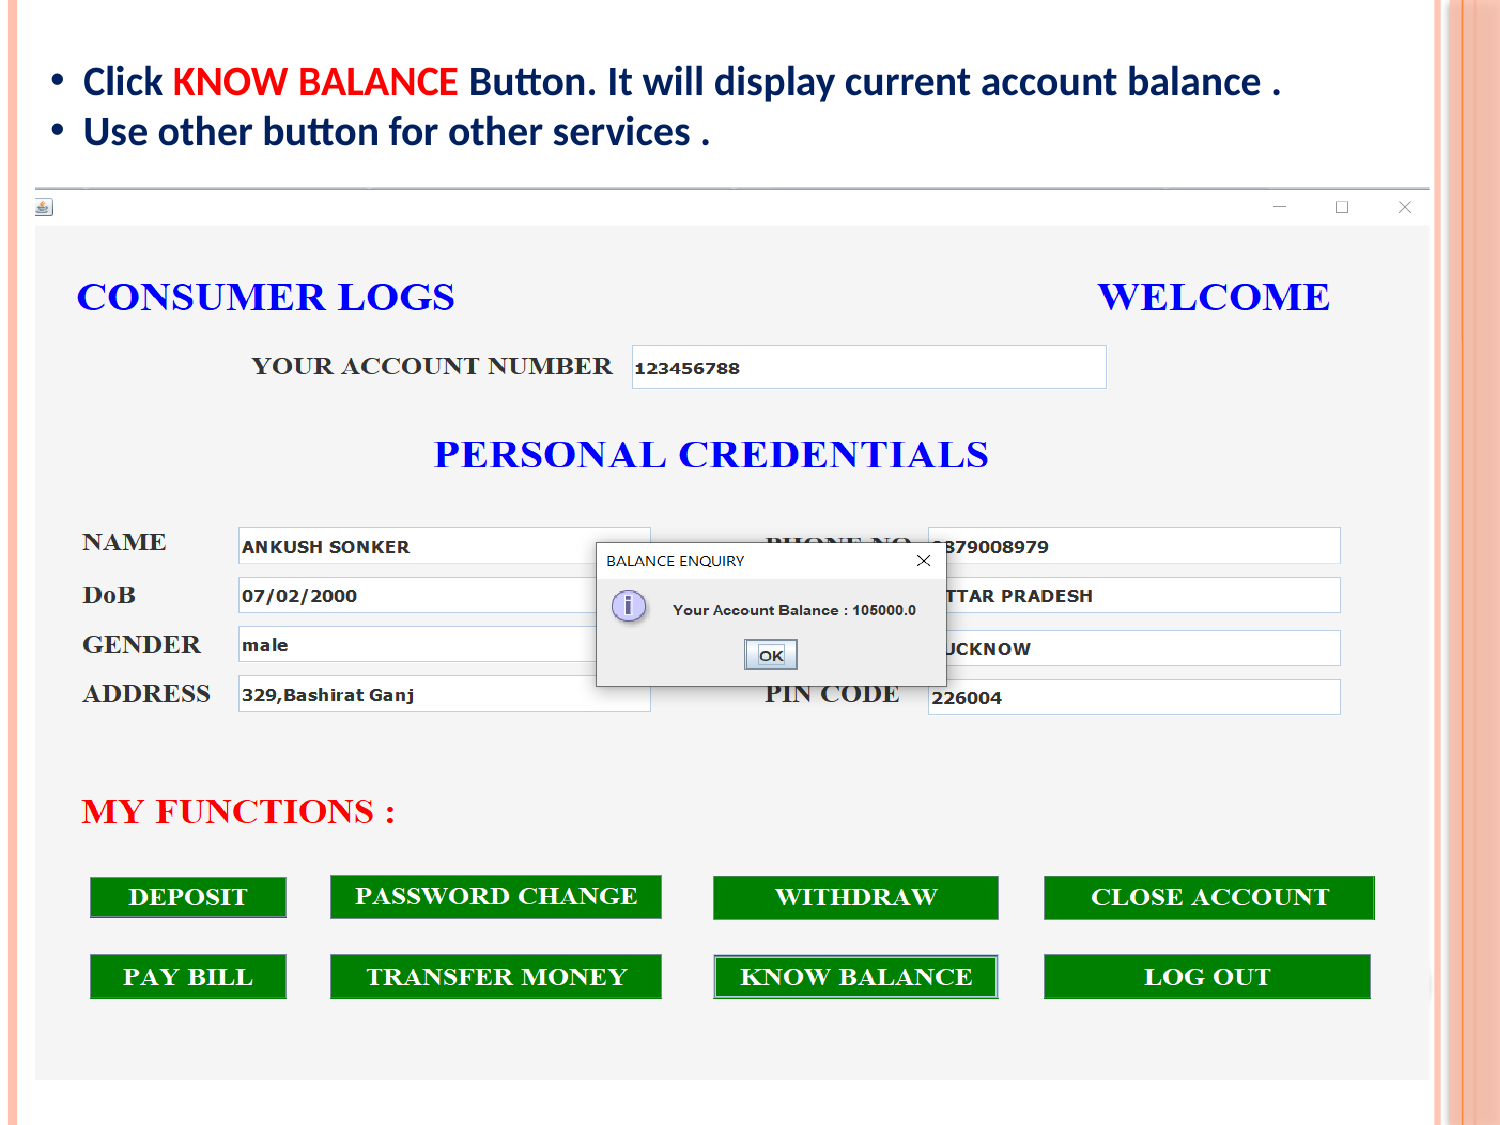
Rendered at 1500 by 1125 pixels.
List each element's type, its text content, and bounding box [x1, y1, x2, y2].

text_box Click KNOW BALANCE Button. It will display current account balance . Use other button for other services . [35, 46, 1395, 162]
picture [34, 186, 1431, 1081]
